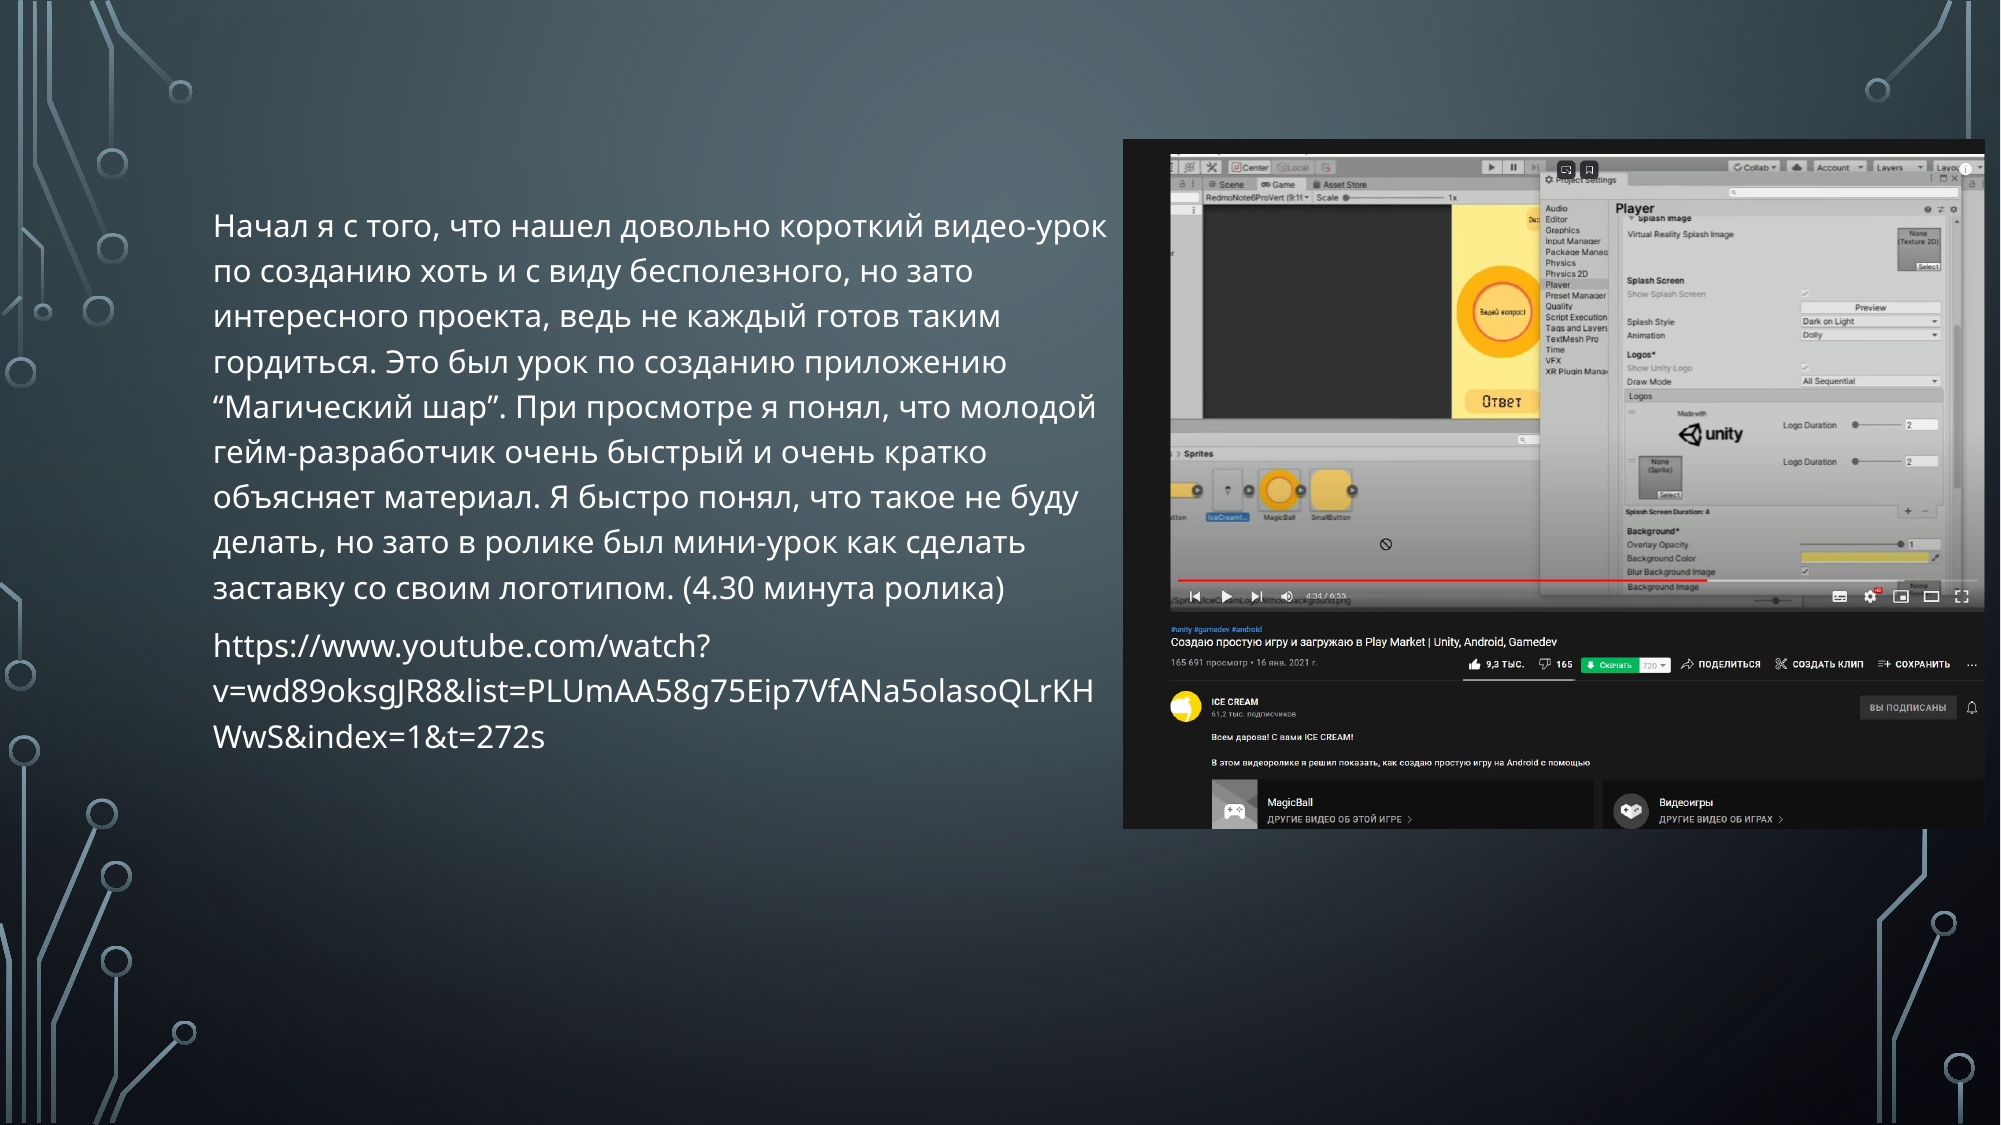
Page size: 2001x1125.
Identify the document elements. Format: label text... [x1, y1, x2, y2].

picture [1123, 139, 1985, 829]
list Начал я с того, что нашел довольно короткий видео-урок по созданию хоть и с виду бесполезного, но зато интересного проекта, ведь не каждый готов таким гордиться. Это был урок по созданию приложению “Магический шар”. При просмотре я понял, что молодой гейм-разработчик очень быстрый и очень кратко объясняет материал. Я быстро понял, что такое не буду делать, но зато в ролике был мини-урок как сделать заставку со своим логотипом. (4.30 минута ролика) https://www.youtube.com/watch?v=wd89oksgJR8&list=PLUmAA58g75Eip7VfANa5olasoQLrKHWwS&index=1&t=272s [197, 190, 1123, 778]
